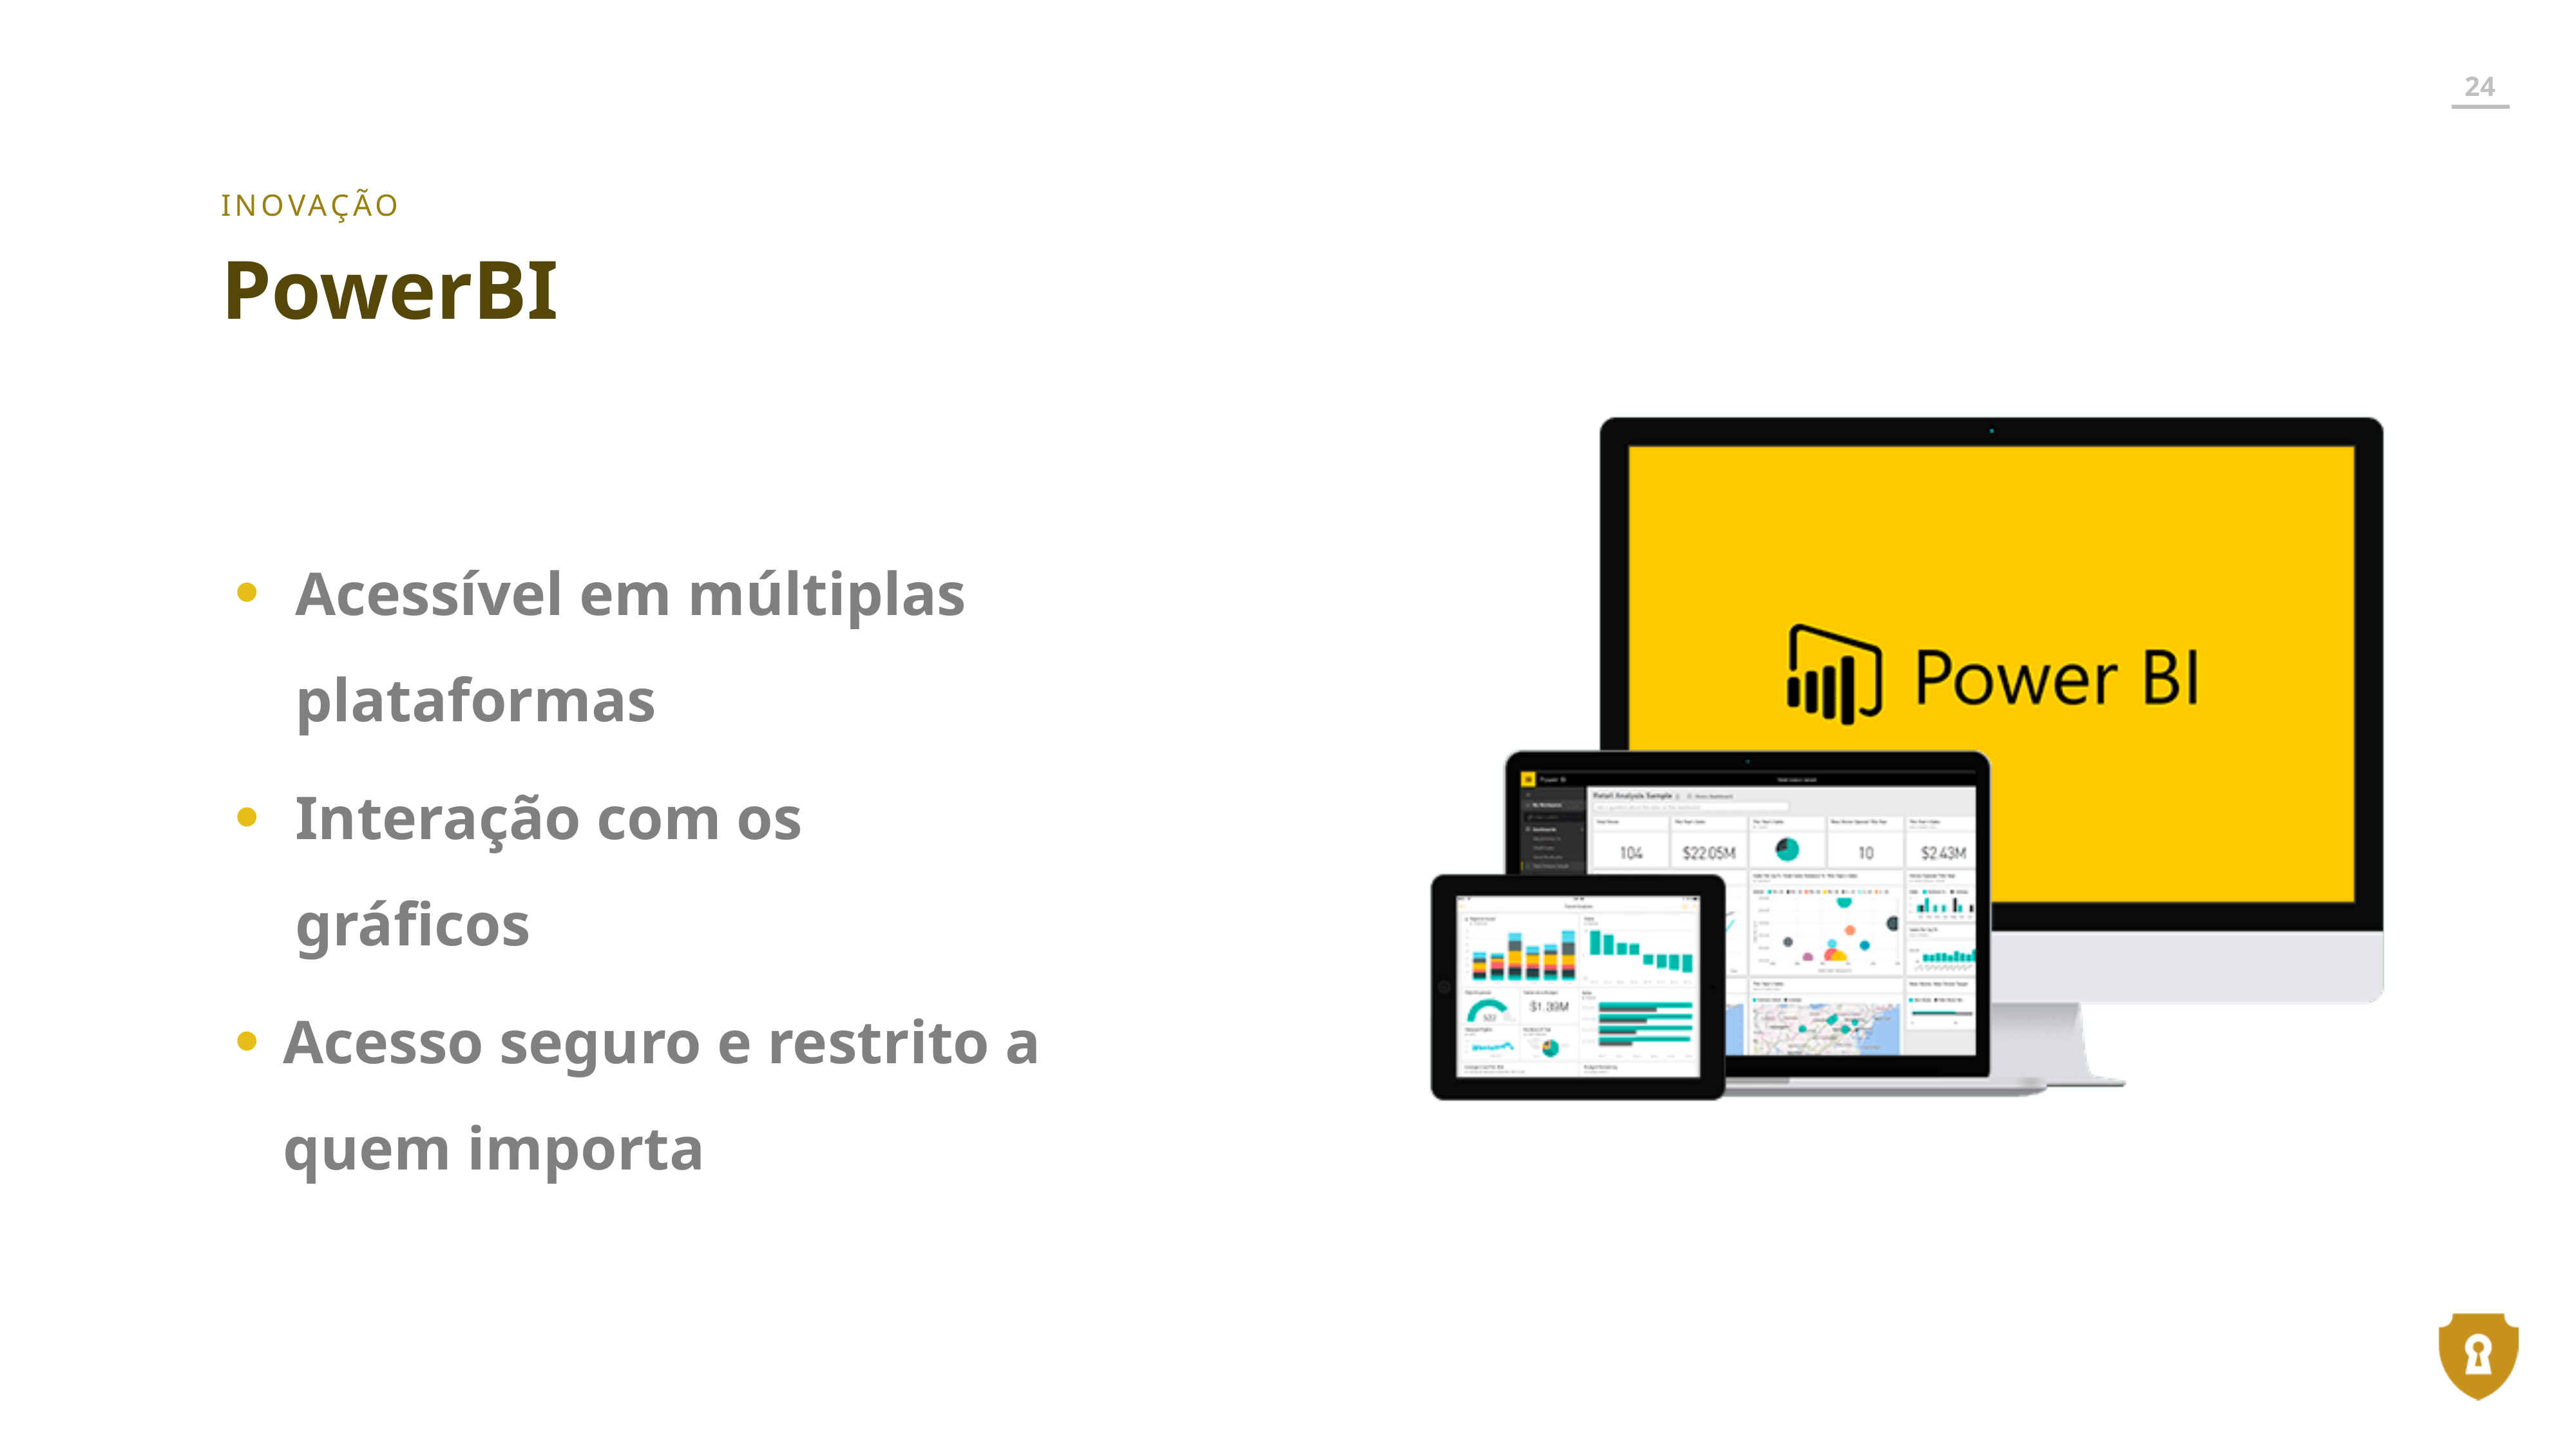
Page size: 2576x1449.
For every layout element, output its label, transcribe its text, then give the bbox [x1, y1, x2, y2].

text_box Acessível em múltiplas plataformas Interação com os gráficos Acesso seguro e restrito a quem importa [211, 509, 1076, 1206]
picture [1336, 384, 2479, 1133]
text_box INOVAÇÃO [211, 181, 507, 227]
picture [2439, 1313, 2519, 1401]
text_box PowerBI [211, 233, 1564, 340]
